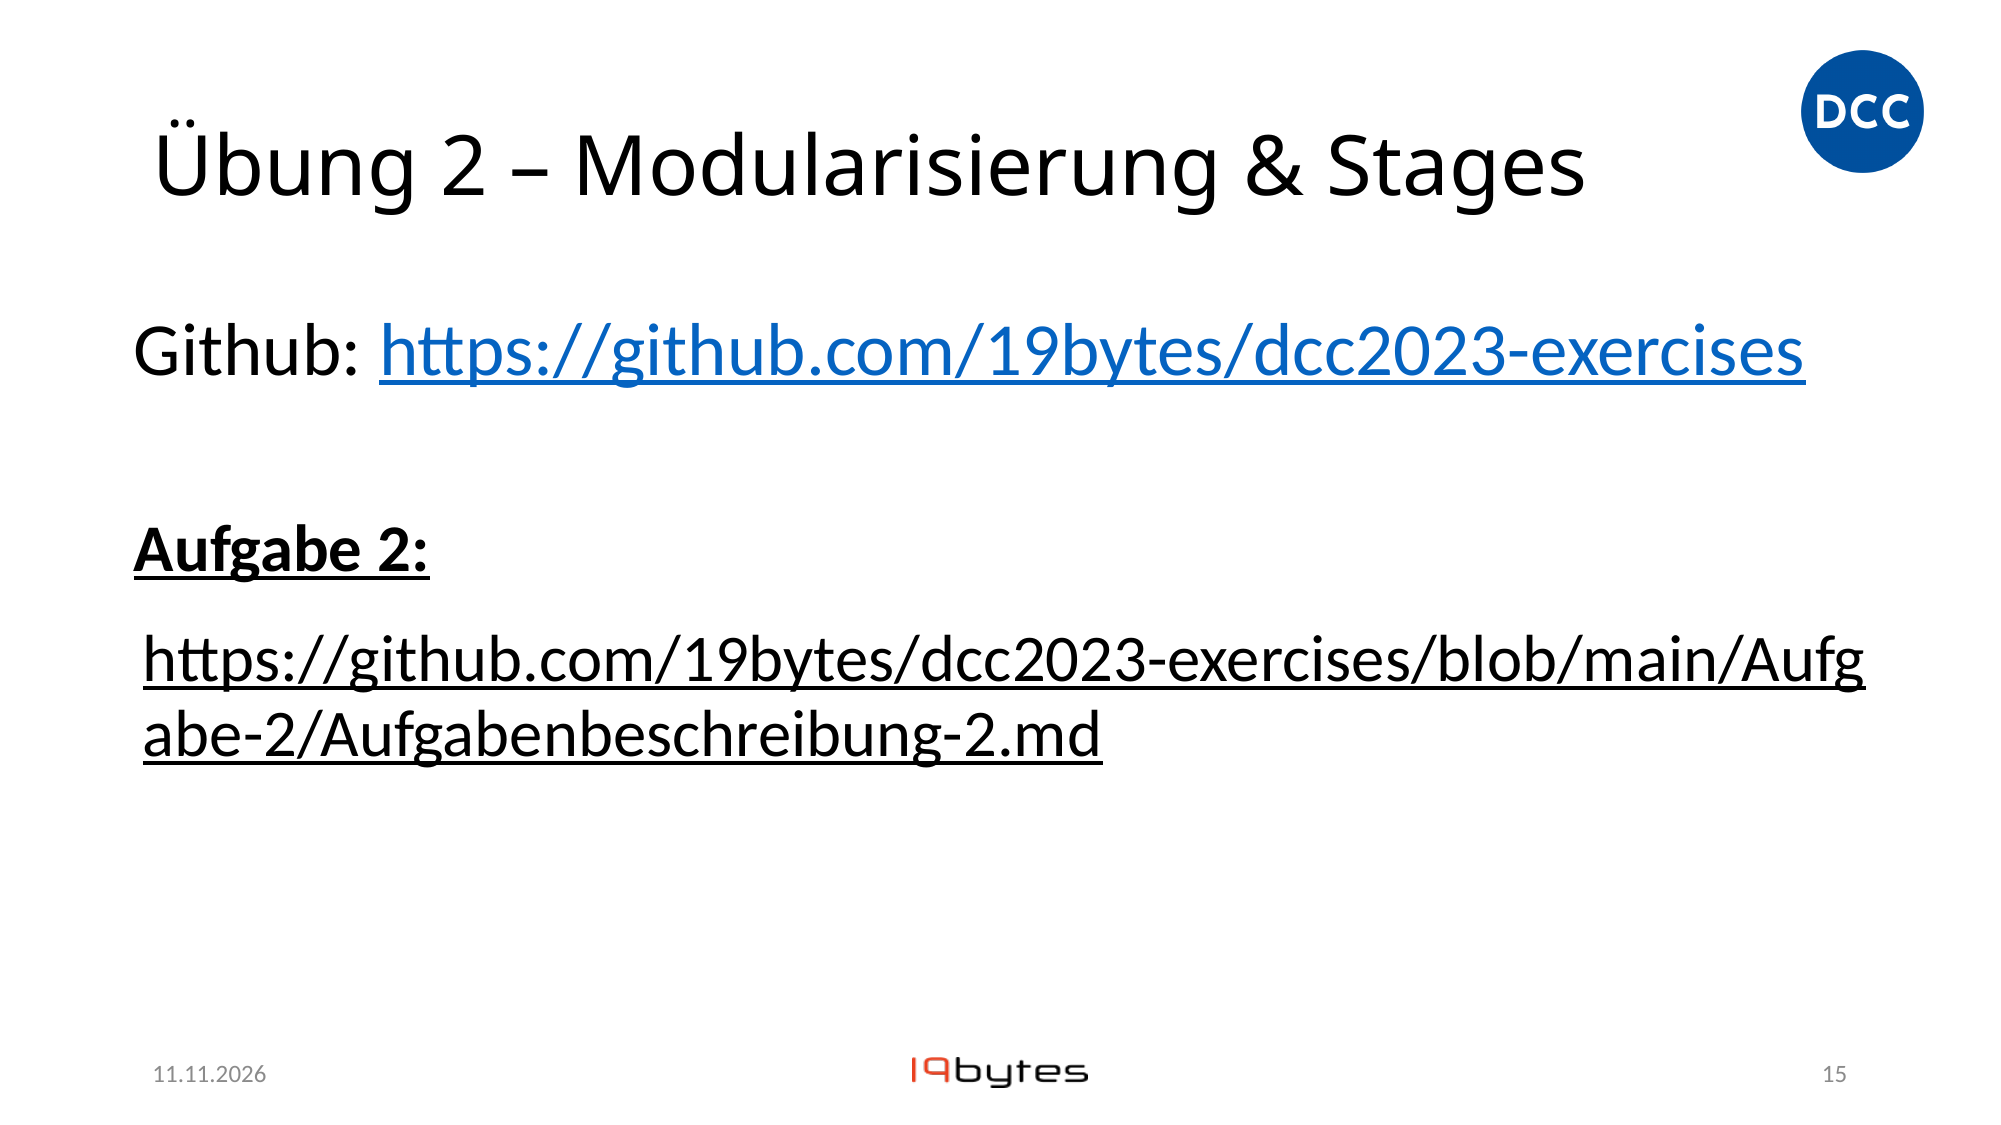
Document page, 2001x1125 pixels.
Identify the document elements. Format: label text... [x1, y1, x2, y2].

slide_number 14 [1412, 1042, 1863, 1103]
picture [1801, 50, 1924, 173]
title Übung 2 – Modularisierung & Stages [137, 59, 1863, 278]
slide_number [137, 1042, 588, 1103]
list Github: https://github.com/19bytes/dcc2023-exercises Aufgabe 2: https://github.com/19bytes/dcc2023-exercises/blob/main/Aufgabe-2/Aufgabenbeschreibung-2.md [119, 303, 1898, 1017]
picture [912, 1057, 1088, 1088]
